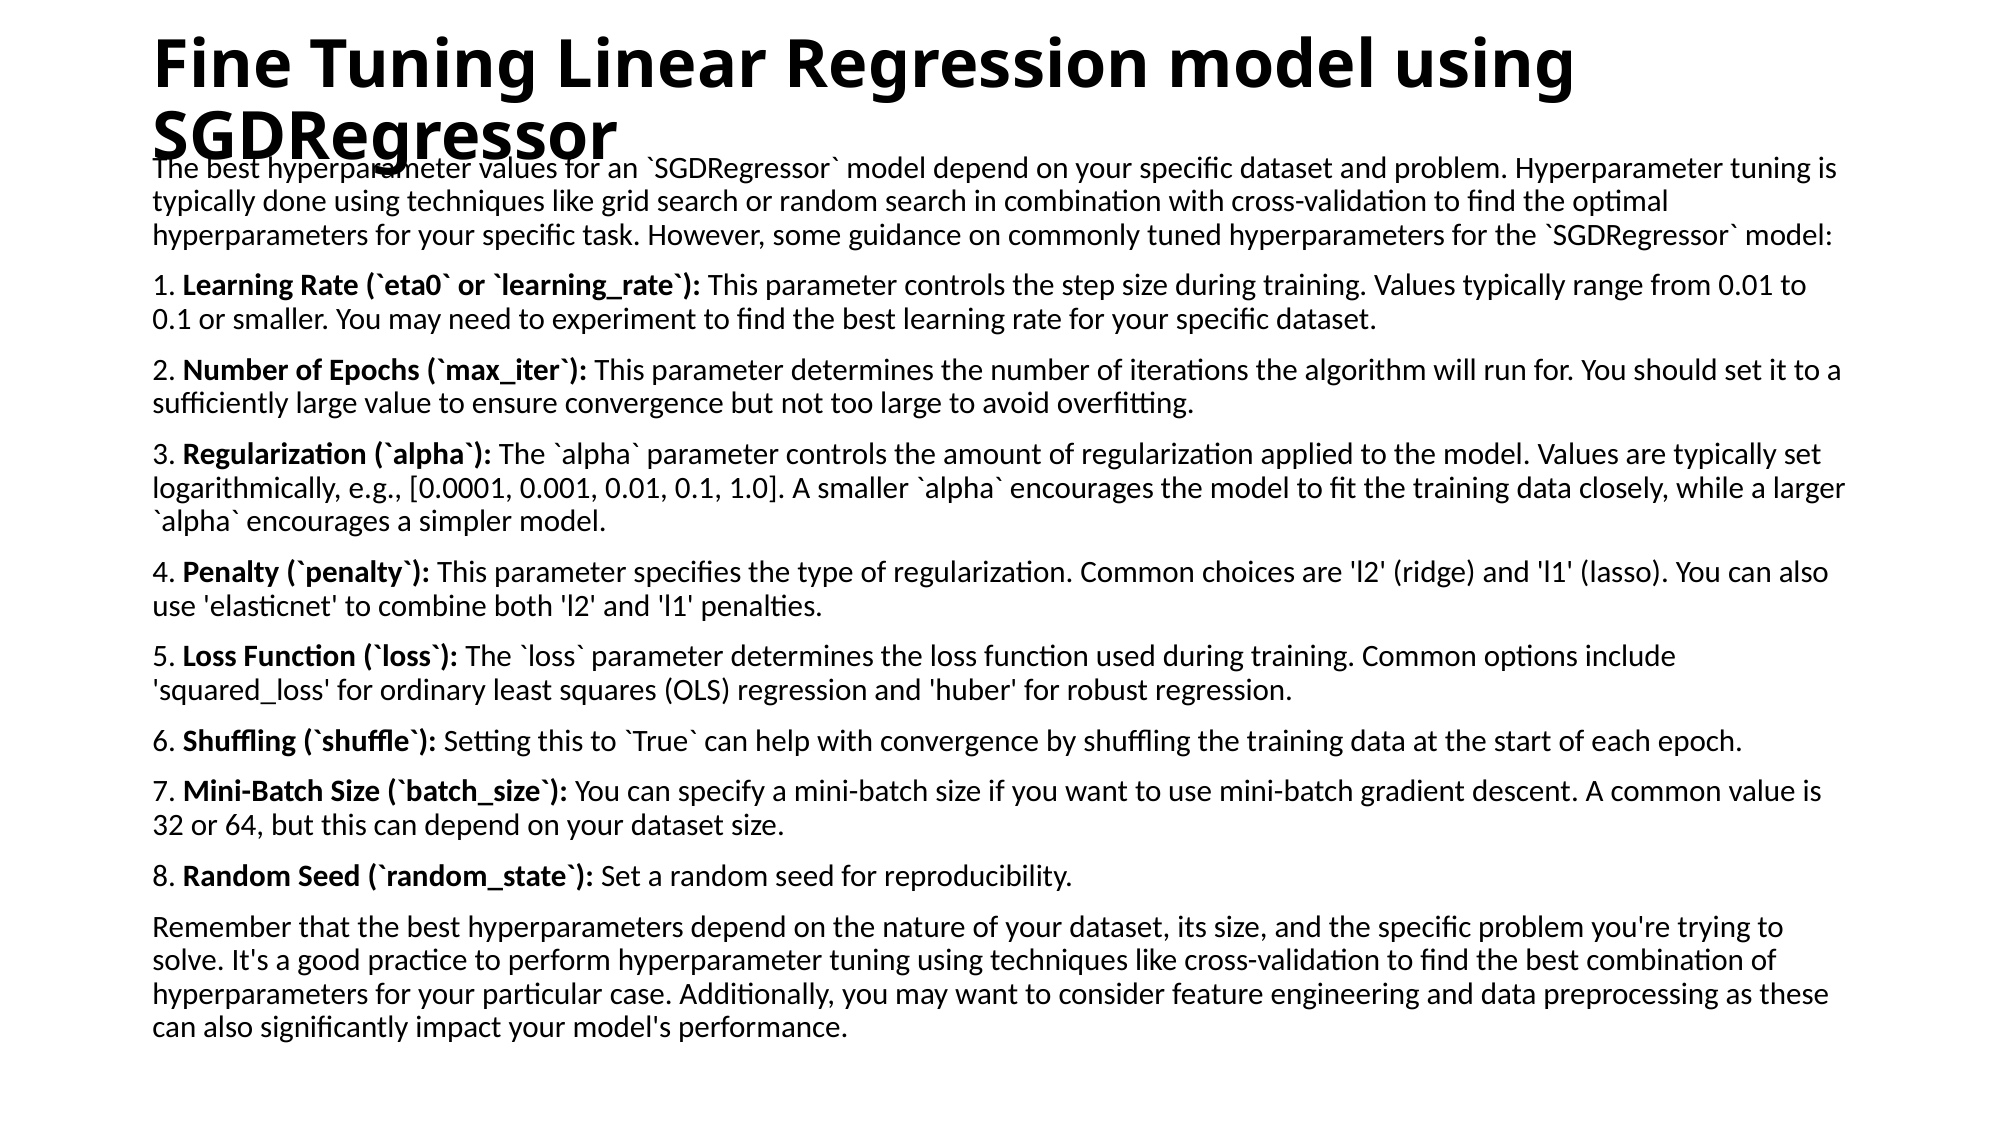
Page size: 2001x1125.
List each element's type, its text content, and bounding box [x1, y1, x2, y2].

title Fine Tuning Linear Regression model using SGDRegressor [137, 59, 1863, 143]
list The best hyperparameter values for an `SGDRegressor` model depend on your specific dataset and problem. Hyperparameter tuning is typically done using techniques like grid search or random search in combination with cross-validation to find the optimal hyperparameters for your specific task. However, some guidance on commonly tuned hyperparameters for the `SGDRegressor` model: 1. Learning Rate (`eta0` or `learning_rate`): This parameter controls the step size during training. Values typically range from 0.01 to 0.1 or smaller. You may need to experiment to find the best learning rate for your specific dataset. 2. Number of Epochs (`max_iter`): This parameter determines the number of iterations the algorithm will run for. You should set it to a sufficiently large value to ensure convergence but not too large to avoid overfitting. 3. Regularization (`alpha`): The `alpha` parameter controls the amount of regularization applied to the model. Values are typically set logarithmically, e.g., [0.0001, 0.001, 0.01, 0.1, 1.0]. A smaller `alpha` encourages the model to fit the training data closely, while a larger `alpha` encourages a simpler model. 4. Penalty (`penalty`): This parameter specifies the type of regularization. Common choices are 'l2' (ridge) and 'l1' (lasso). You can also use 'elasticnet' to combine both 'l2' and 'l1' penalties. 5. Loss Function (`loss`): The `loss` parameter determines the loss function used during training. Common options include 'squared_loss' for ordinary least squares (OLS) regression and 'huber' for robust regression. 6. Shuffling (`shuffle`): Setting this to `True` can help with convergence by shuffling the training data at the start of each epoch. 7. Mini-Batch Size (`batch_size`): You can specify a mini-batch size if you want to use mini-batch gradient descent. A common value is 32 or 64, but this can depend on your dataset size. 8. Random Seed (`random_state`): Set a random seed for reproducibility. Remember that the best hyperparameters depend on the nature of your dataset, its size, and the specific problem you're trying to solve. It's a good practice to perform hyperparameter tuning using techniques like cross-validation to find the best combination of hyperparameters for your particular case. Additionally, you may want to consider feature engineering and data preprocessing as these can also significantly impact your model's performance. [137, 143, 1863, 1082]
